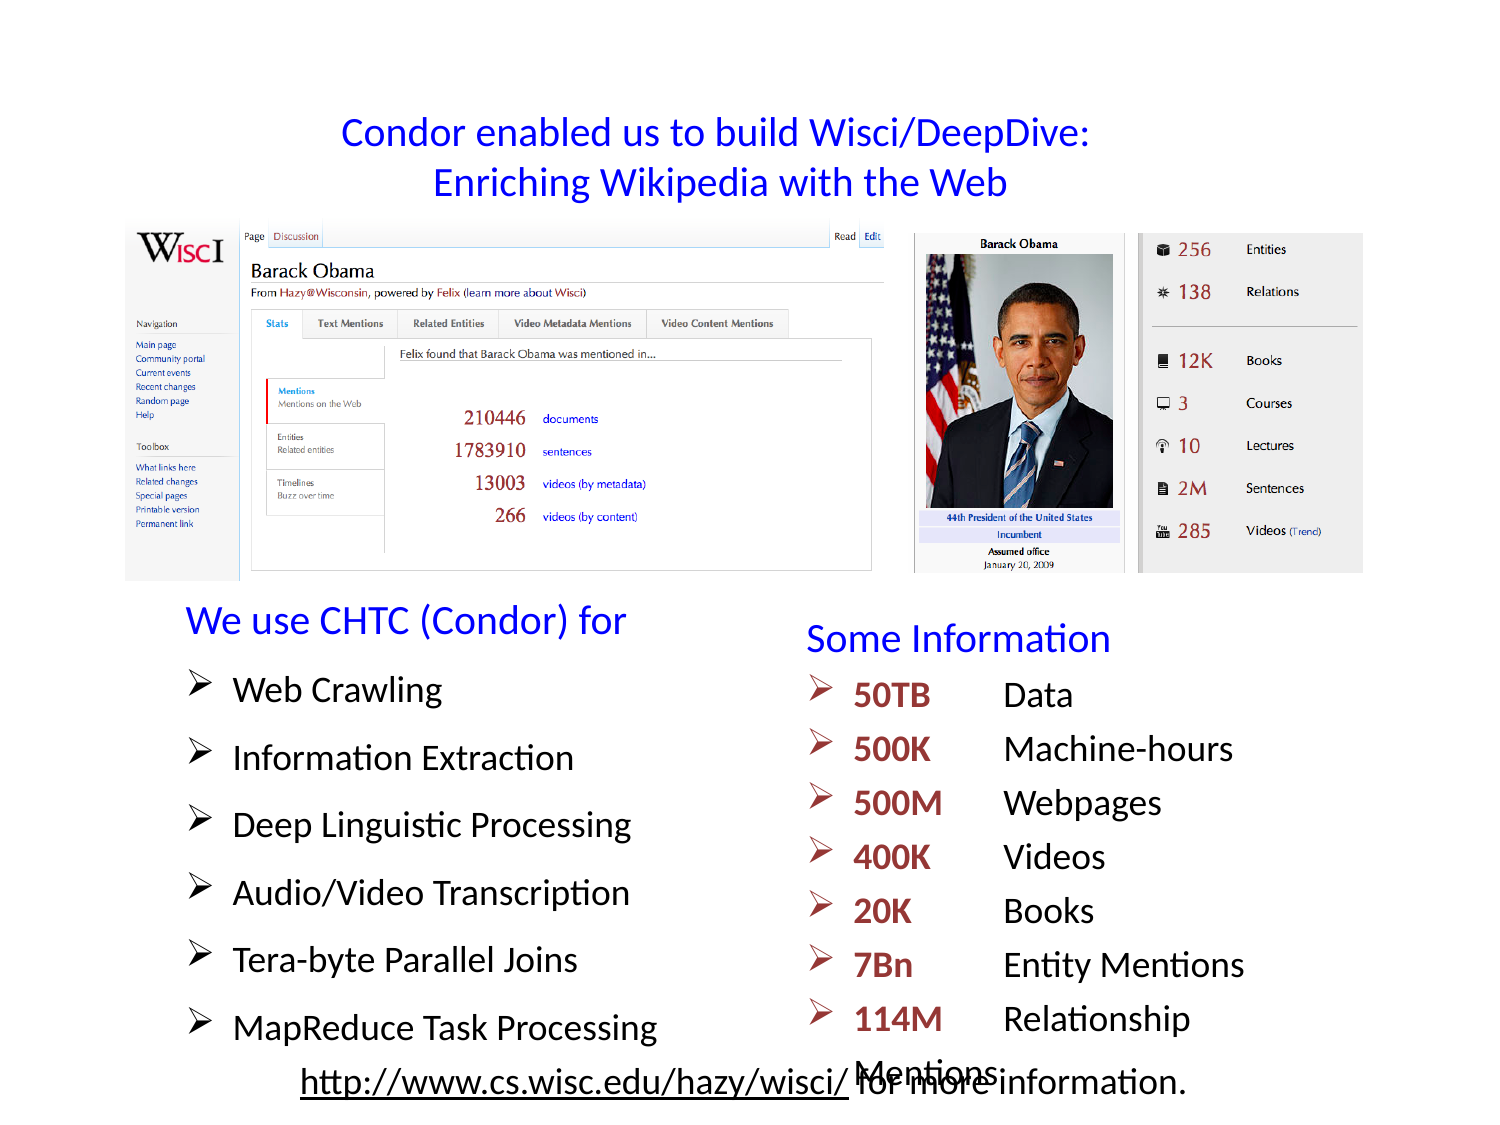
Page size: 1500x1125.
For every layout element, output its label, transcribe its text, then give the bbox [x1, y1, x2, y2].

picture [908, 232, 1363, 573]
text_box http://www.cs.wisc.edu/hazy/wisci/ for more information. [125, 1049, 1363, 1125]
picture [124, 206, 884, 581]
text_box We use CHTC (Condor) for Web Crawling Information Extraction Deep Linguistic Processing Audio/Video Transcription Tera-byte Parallel Joins MapReduce Task Processing [170, 588, 721, 1049]
text_box Condor enabled us to build Wisci/DeepDive: Enriching Wikipedia with the Web [79, 97, 1363, 213]
text_box Some Information 50TB Data 500K Machine-hours 500M Webpages 400K Videos 20K Books 7Bn Entity Mentions 114M Relationship Mentions [791, 528, 1355, 1049]
